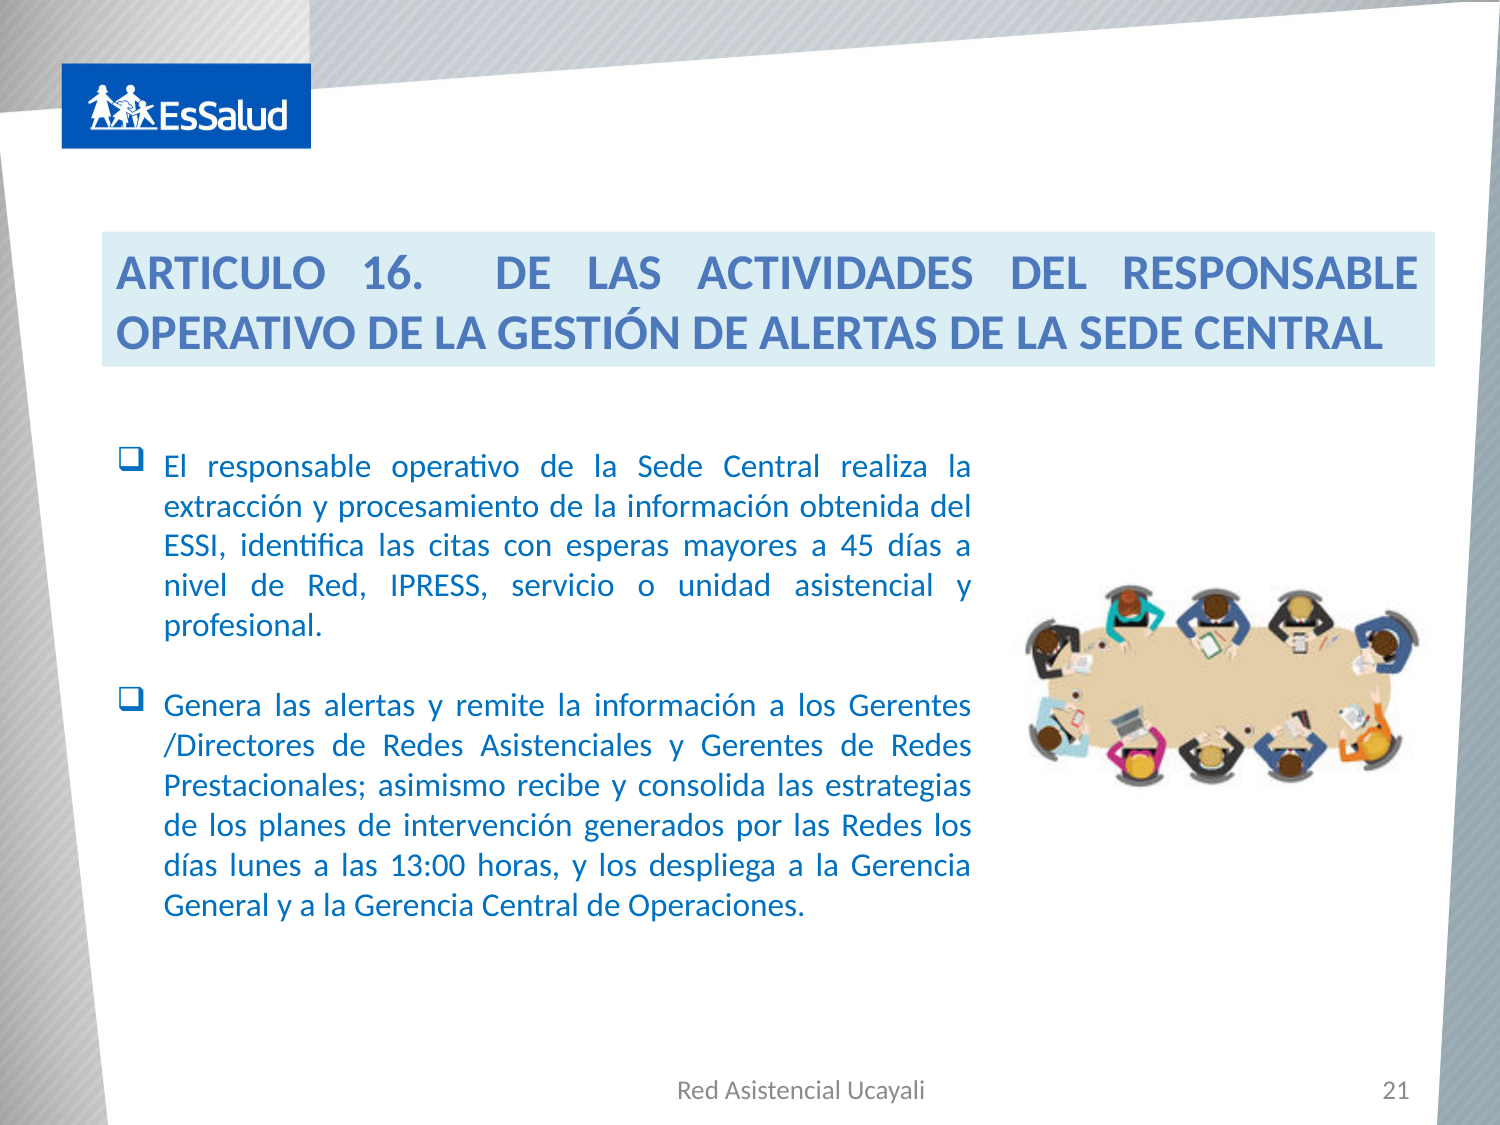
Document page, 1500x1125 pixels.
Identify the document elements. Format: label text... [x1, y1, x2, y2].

text_box Articulo 16. DE Las actividades del responsable operativo de la gestión de alertas de la sede central [101, 231, 1435, 367]
slide_number 20 [1352, 1056, 1425, 1122]
footer Red Asistencial Ucayali [263, 1072, 1339, 1106]
picture [0, 0, 1500, 1125]
text_box El responsable operativo de la Sede Central realiza la extracción y procesamiento de la información obtenida del ESSI, identifica las citas con esperas mayores a 45 días a nivel de Red, IPRESS, servicio o unidad asistencial y profesional. Genera las alertas y remite la información a los Gerentes /Directores de Redes Asistenciales y Gerentes de Redes Prestacionales; asimismo recibe y consolida las estrategias de los planes de intervención generados por las Redes los días lunes a las 13:00 horas, y los despliega a la Gerencia General y a la Gerencia Central de Operaciones. [101, 436, 988, 931]
